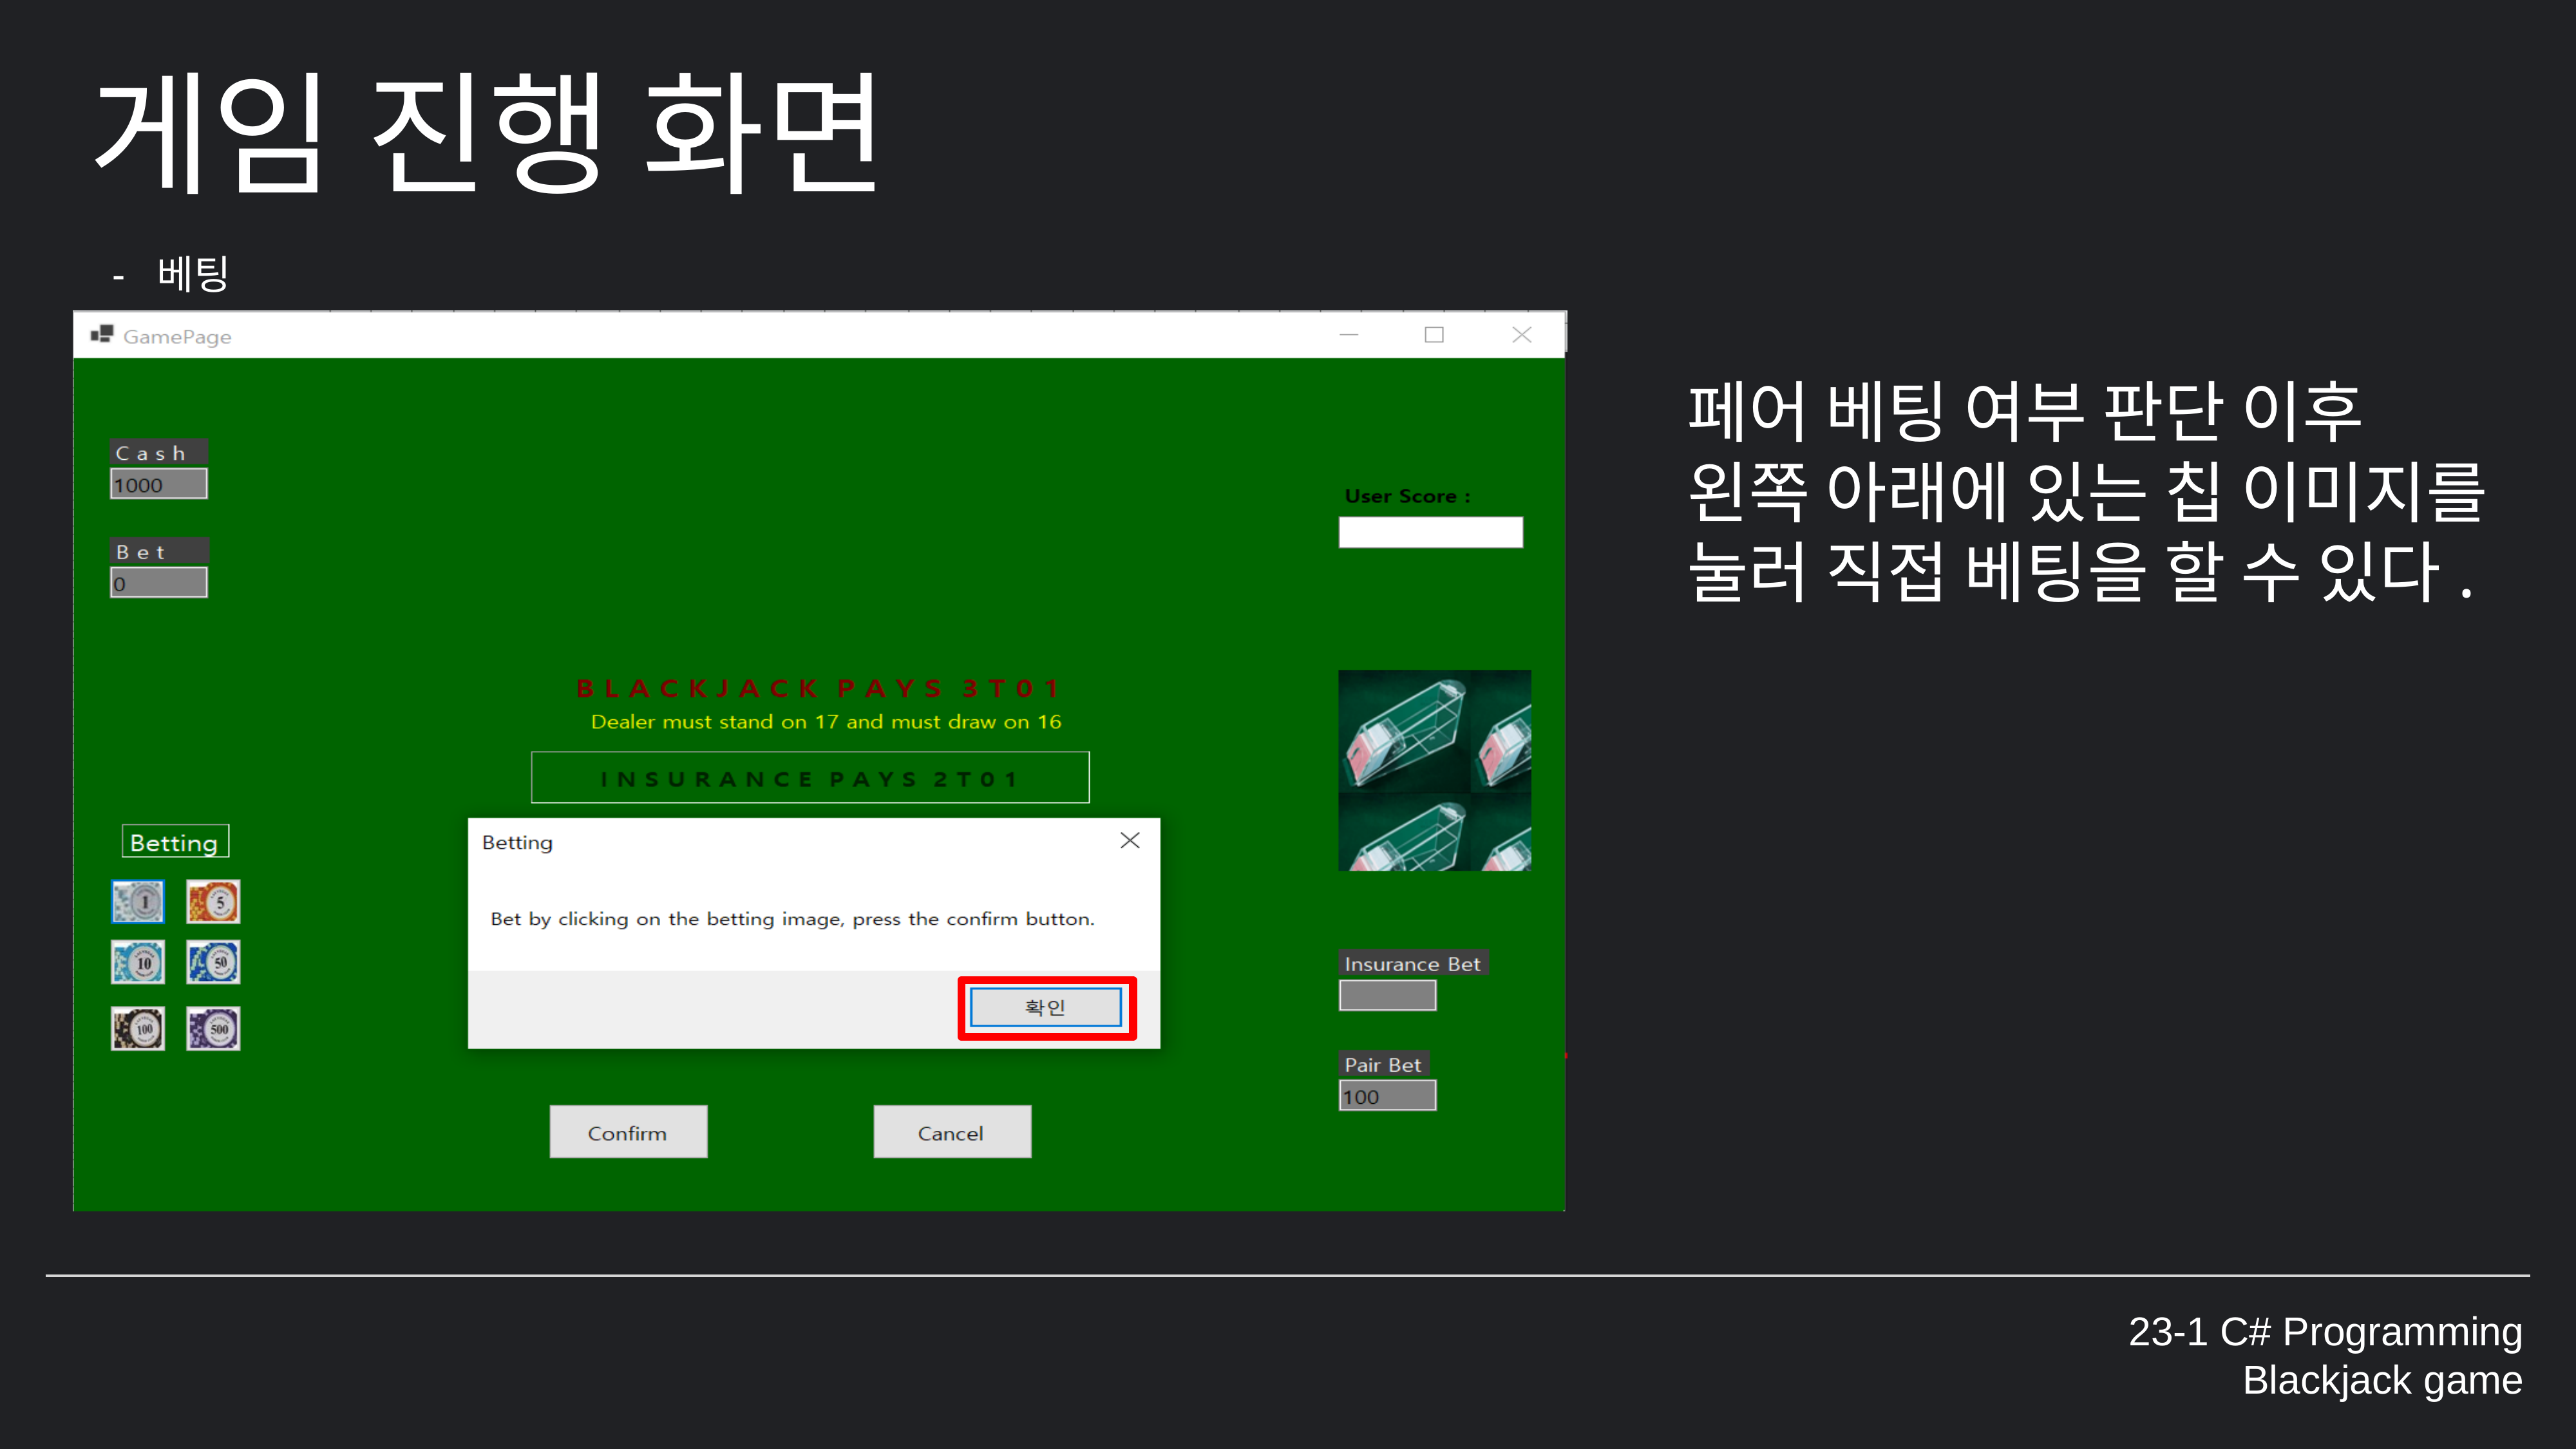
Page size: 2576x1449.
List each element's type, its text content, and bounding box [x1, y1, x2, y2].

text_box 23-1 C# Programming Blackjack game [1544, 1300, 2530, 1407]
picture [73, 310, 1567, 1211]
text_box 페어 베팅 여부 판단 이후 왼쪽 아래에 있는 칩 이미지를 눌러 직접 베팅을 할 수 있다. [1677, 359, 2506, 645]
text_box 게임 진행 화면 [16, 40, 1227, 221]
text_box 베팅 [99, 239, 1654, 307]
